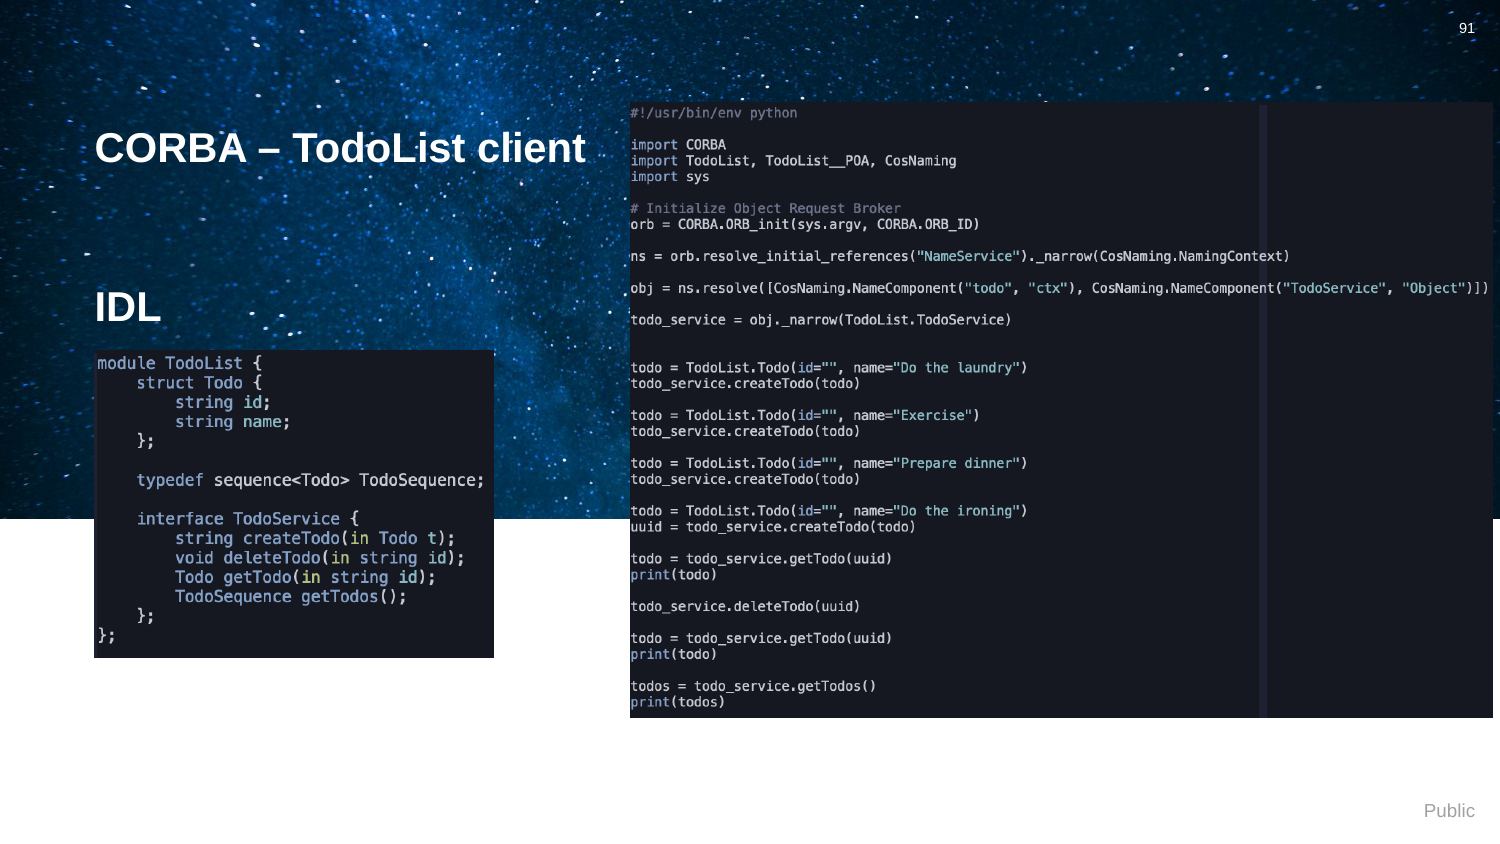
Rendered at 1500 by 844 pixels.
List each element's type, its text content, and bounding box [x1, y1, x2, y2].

picture [0, 0, 1500, 718]
footer Public [687, 776, 1491, 822]
